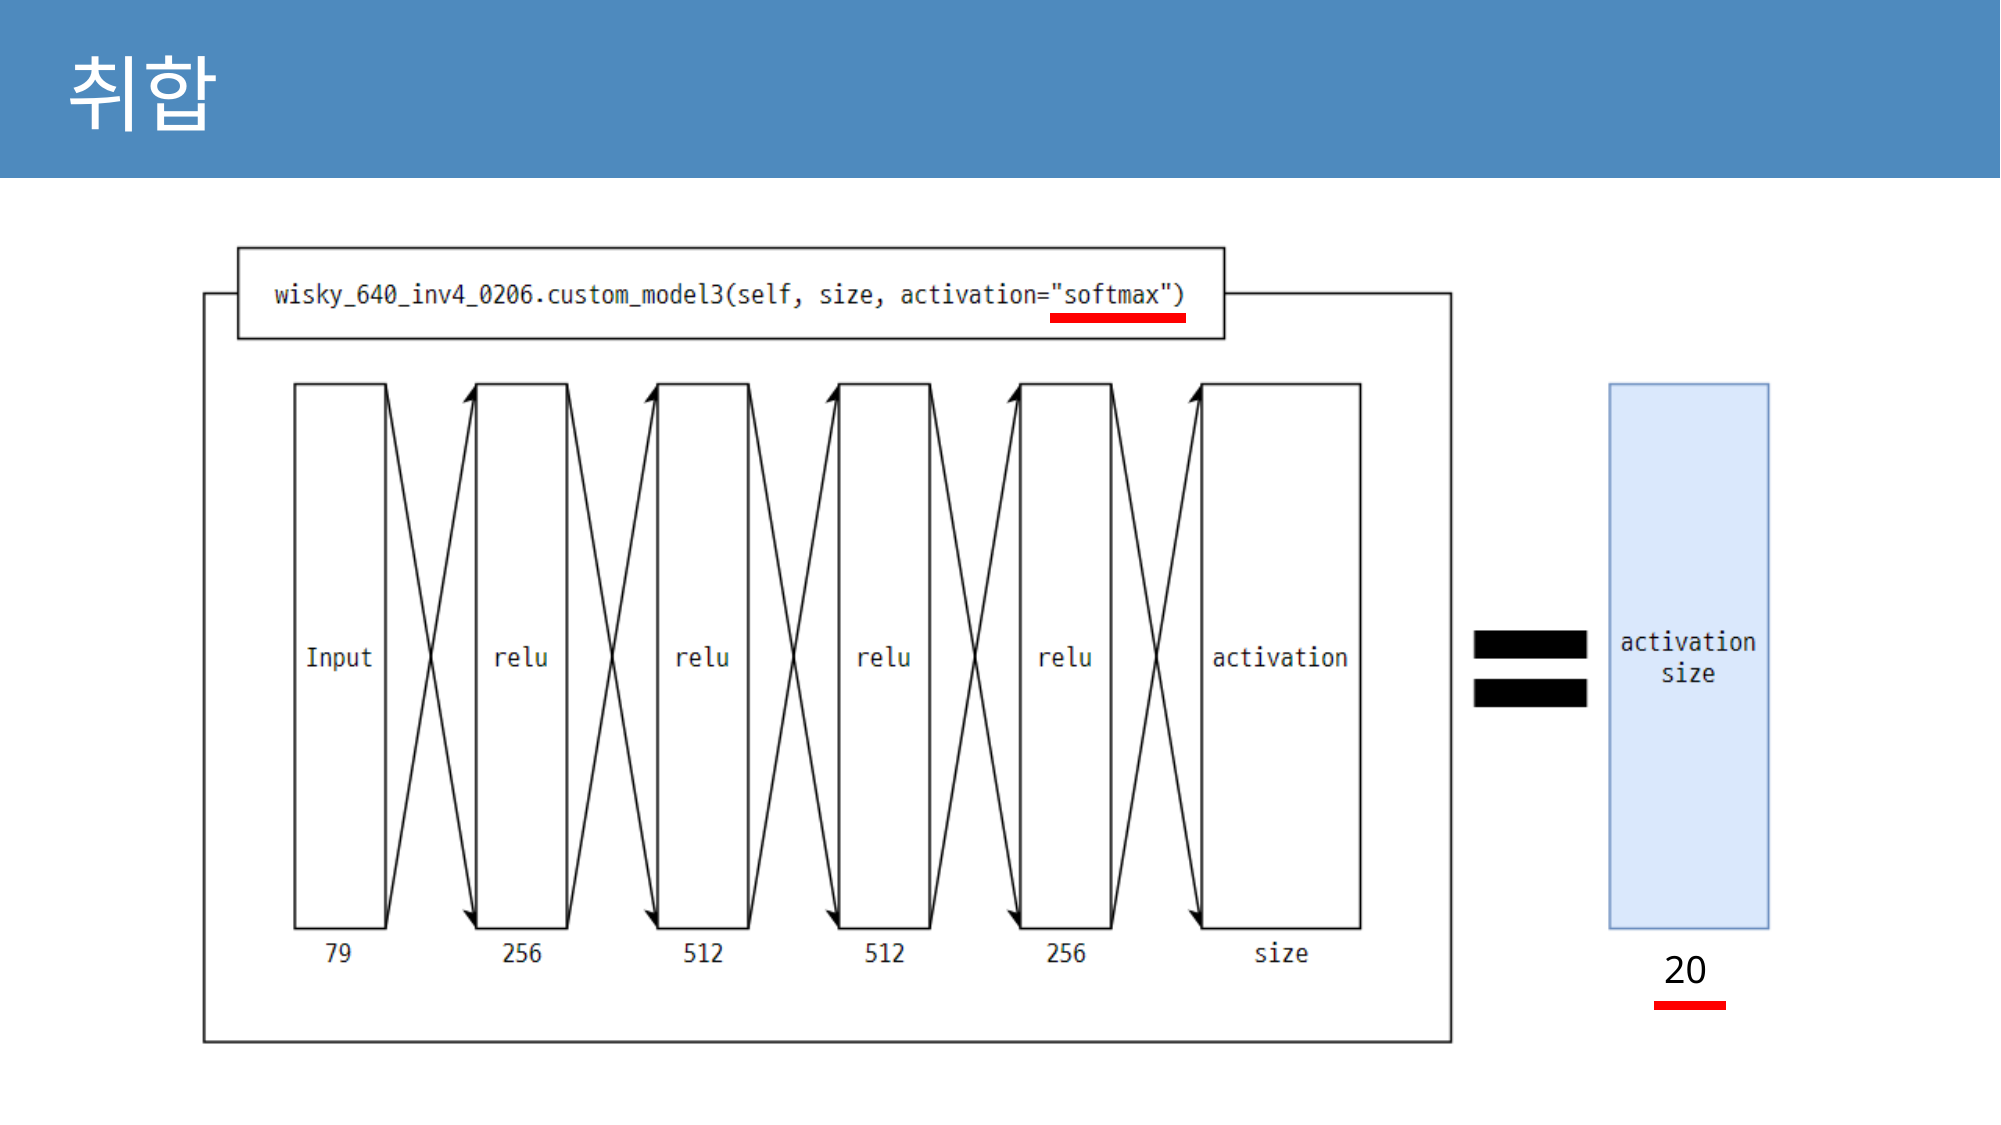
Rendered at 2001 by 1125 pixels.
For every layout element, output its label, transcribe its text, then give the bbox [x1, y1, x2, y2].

text_box 취합 [51, 34, 235, 150]
picture [192, 238, 1790, 1061]
